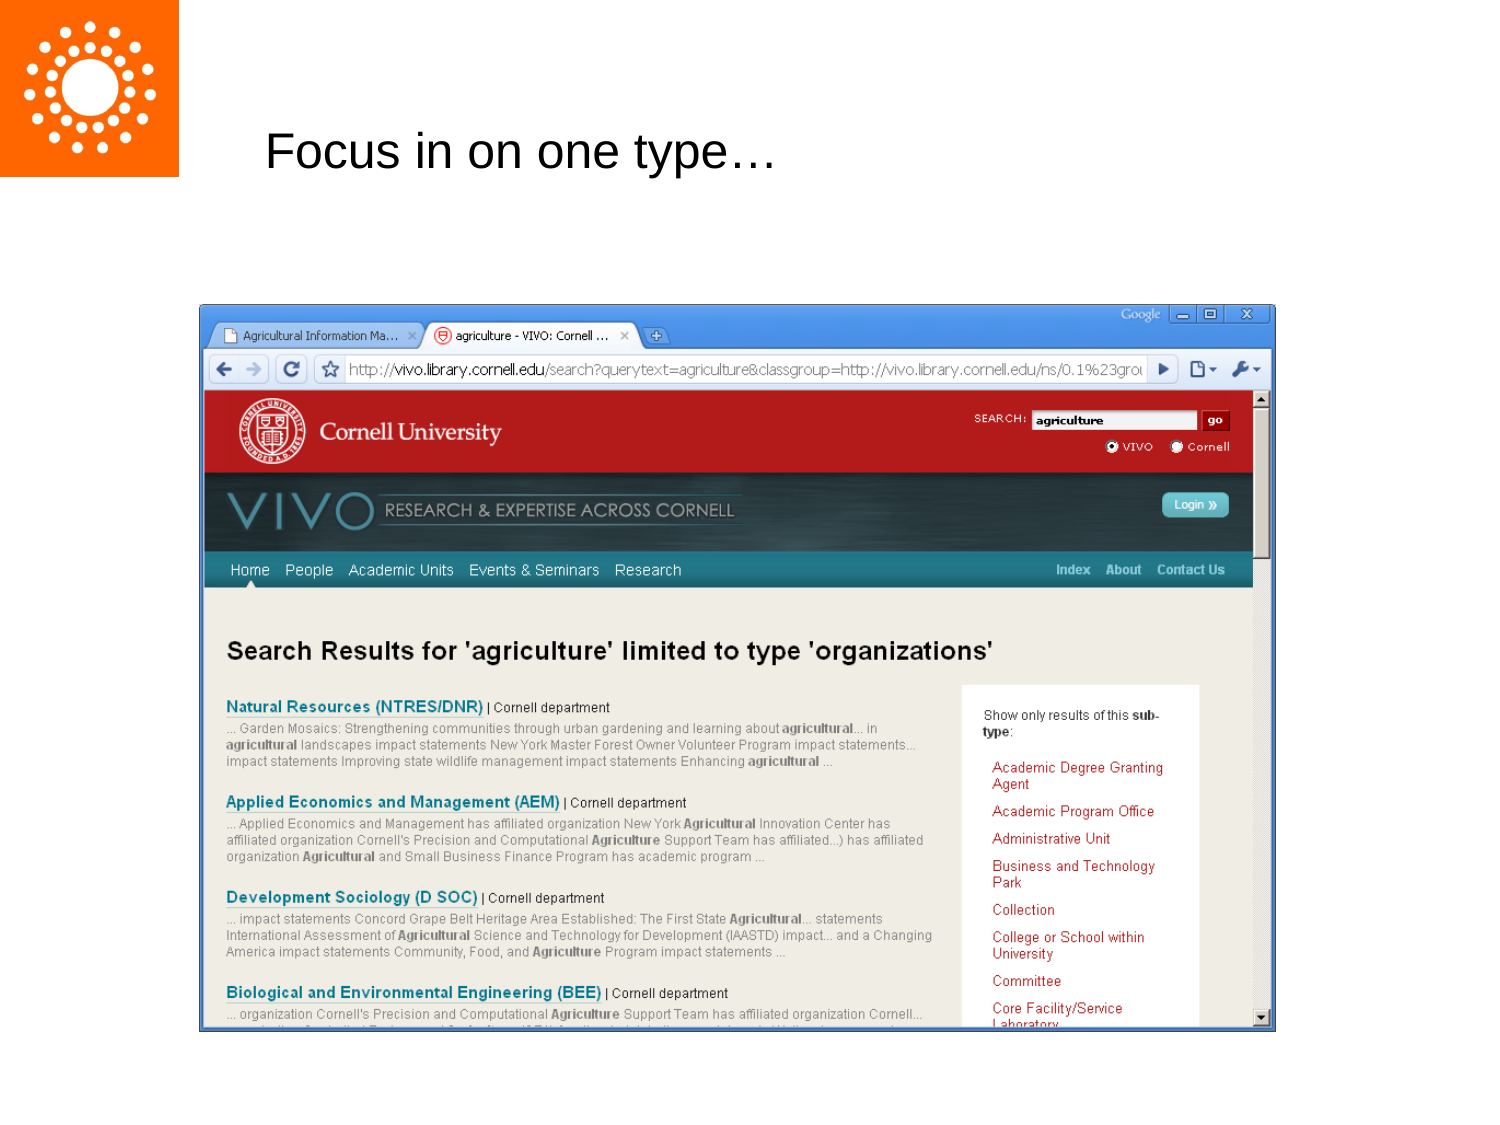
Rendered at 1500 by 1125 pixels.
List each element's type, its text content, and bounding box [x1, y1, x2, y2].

title Focus in on one type… [249, 29, 1391, 268]
picture [0, 0, 179, 177]
picture [198, 304, 1276, 1033]
